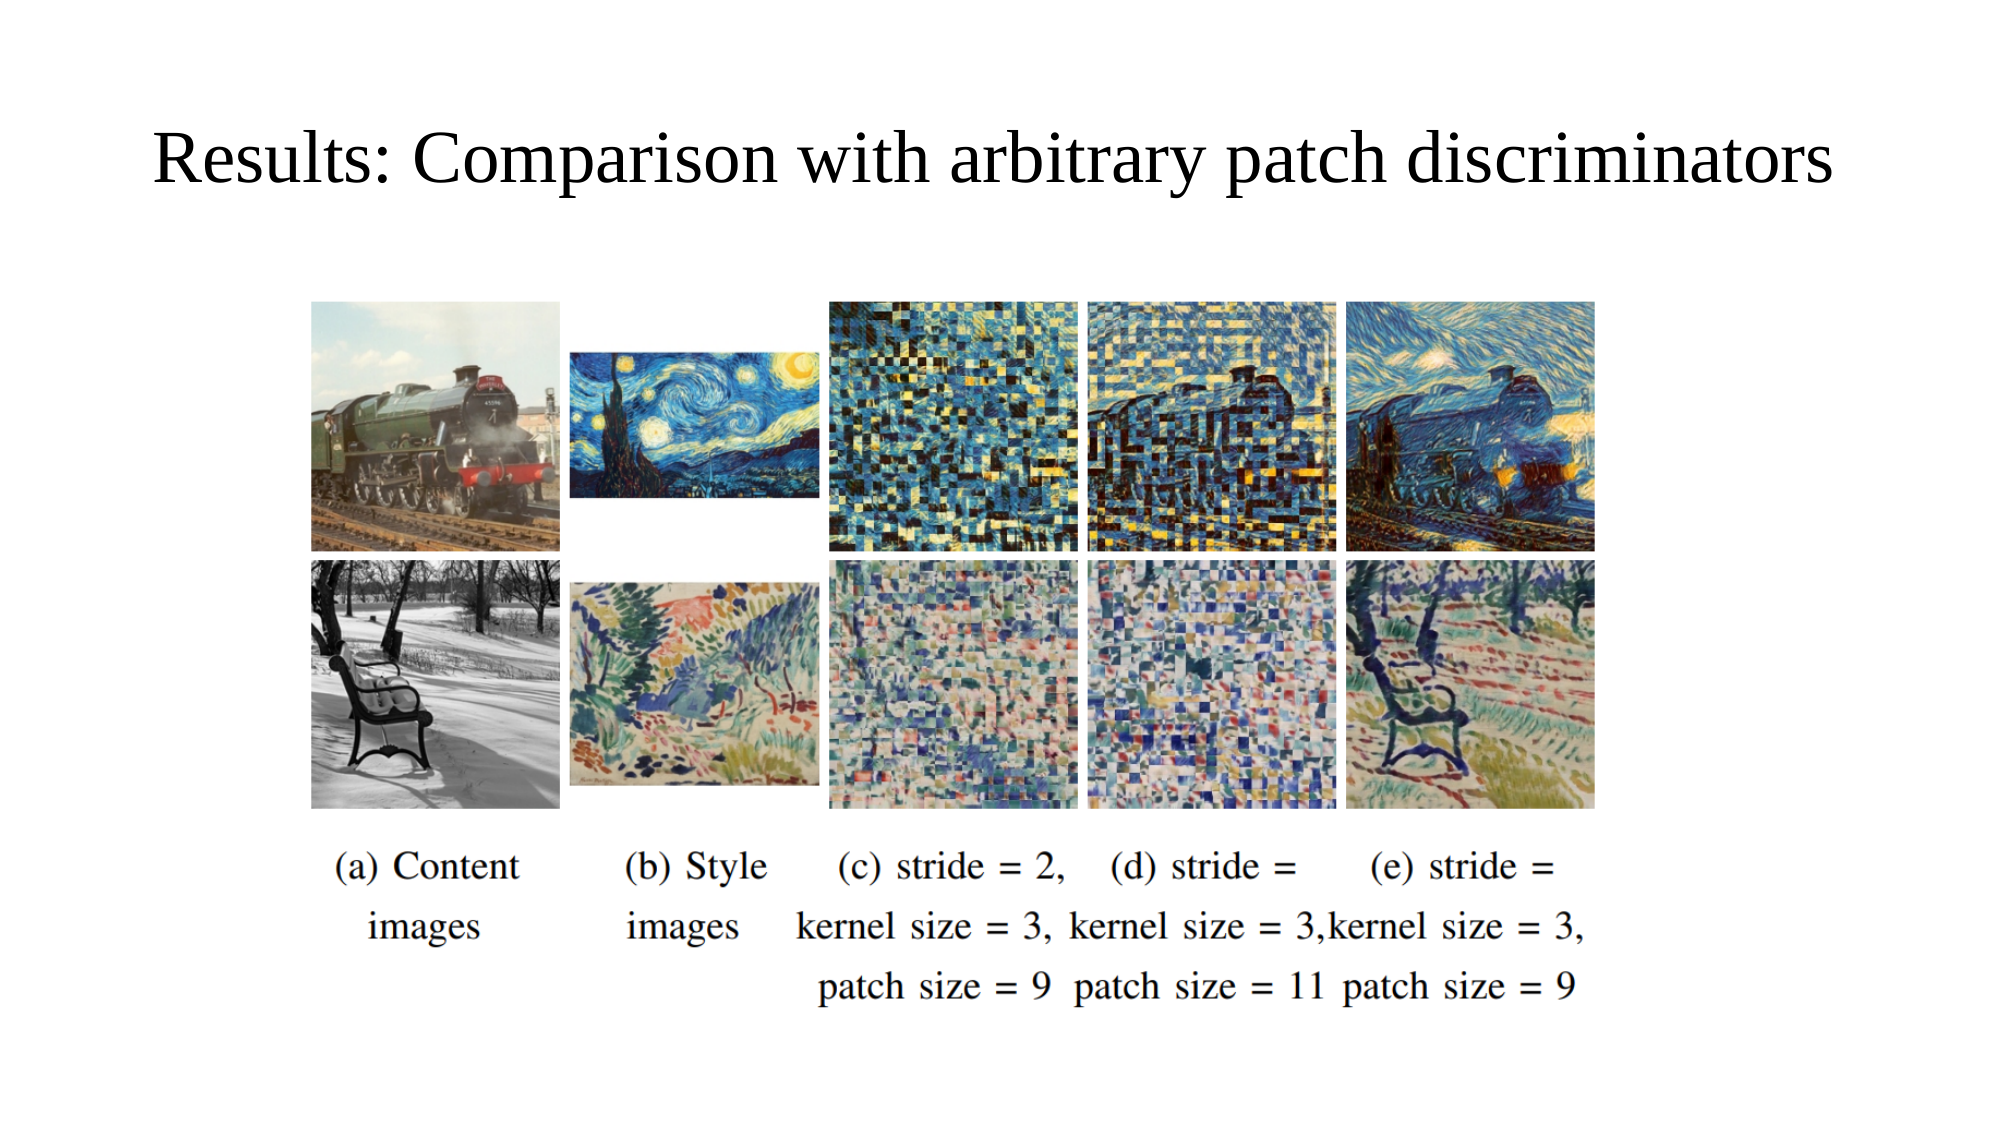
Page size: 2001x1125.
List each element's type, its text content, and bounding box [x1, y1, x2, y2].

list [235, 221, 1610, 1028]
title Results: Comparison with arbitrary patch discriminators [137, 60, 1863, 255]
